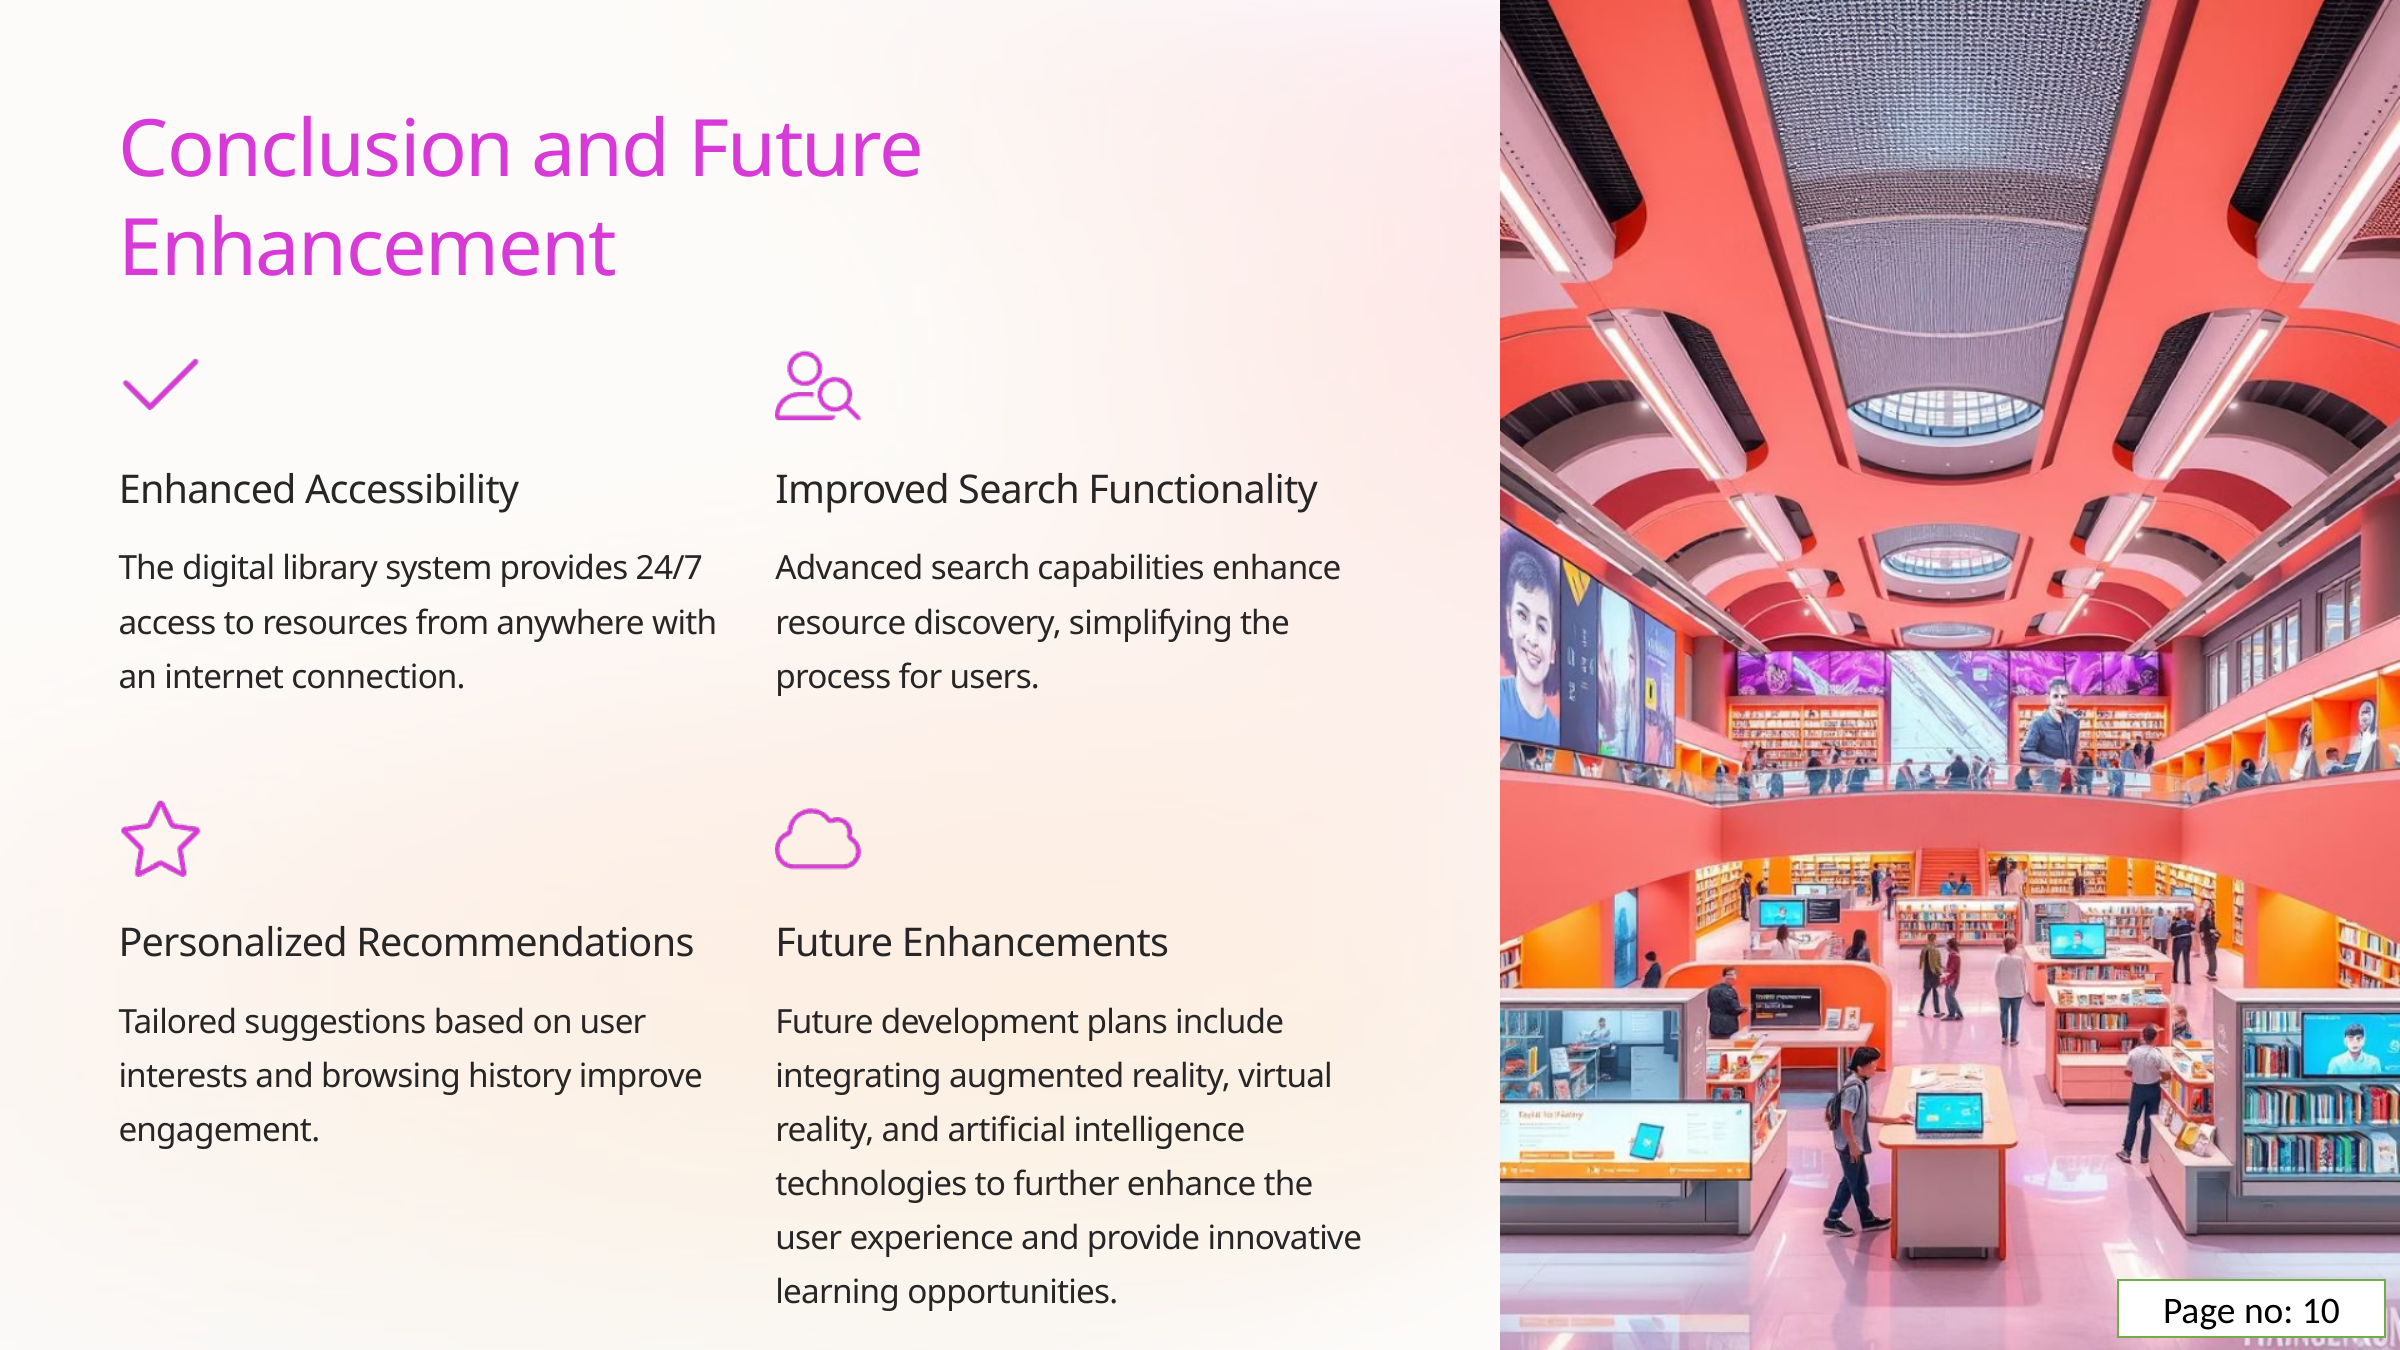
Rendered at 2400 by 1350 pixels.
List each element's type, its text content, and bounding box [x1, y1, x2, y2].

text_box Personalized Recommendations [118, 915, 677, 966]
picture [118, 343, 204, 429]
text_box Conclusion and Future Enhancement [118, 93, 1382, 293]
picture [118, 796, 204, 882]
text_box Advanced search capabilities enhance resource discovery, simplifying the process for users. [775, 532, 1382, 696]
picture [775, 343, 861, 429]
text_box Future Enhancements [775, 915, 1175, 966]
text_box Future development plans include integrating augmented reality, virtual reality, and artificial intelligence technologies to further enhance the user experience and provide innovative learning opportunities. [775, 985, 1382, 1257]
text_box The digital library system provides 24/7 access to resources from anywhere with an internet connection. [118, 532, 725, 696]
text_box Enhanced Accessibility [118, 462, 520, 512]
picture [1499, 0, 2400, 1350]
picture [775, 796, 861, 882]
text_box Tailored suggestions based on user interests and browsing history improve engagement. [118, 985, 725, 1095]
text_box Improved Search Functionality [775, 462, 1312, 512]
